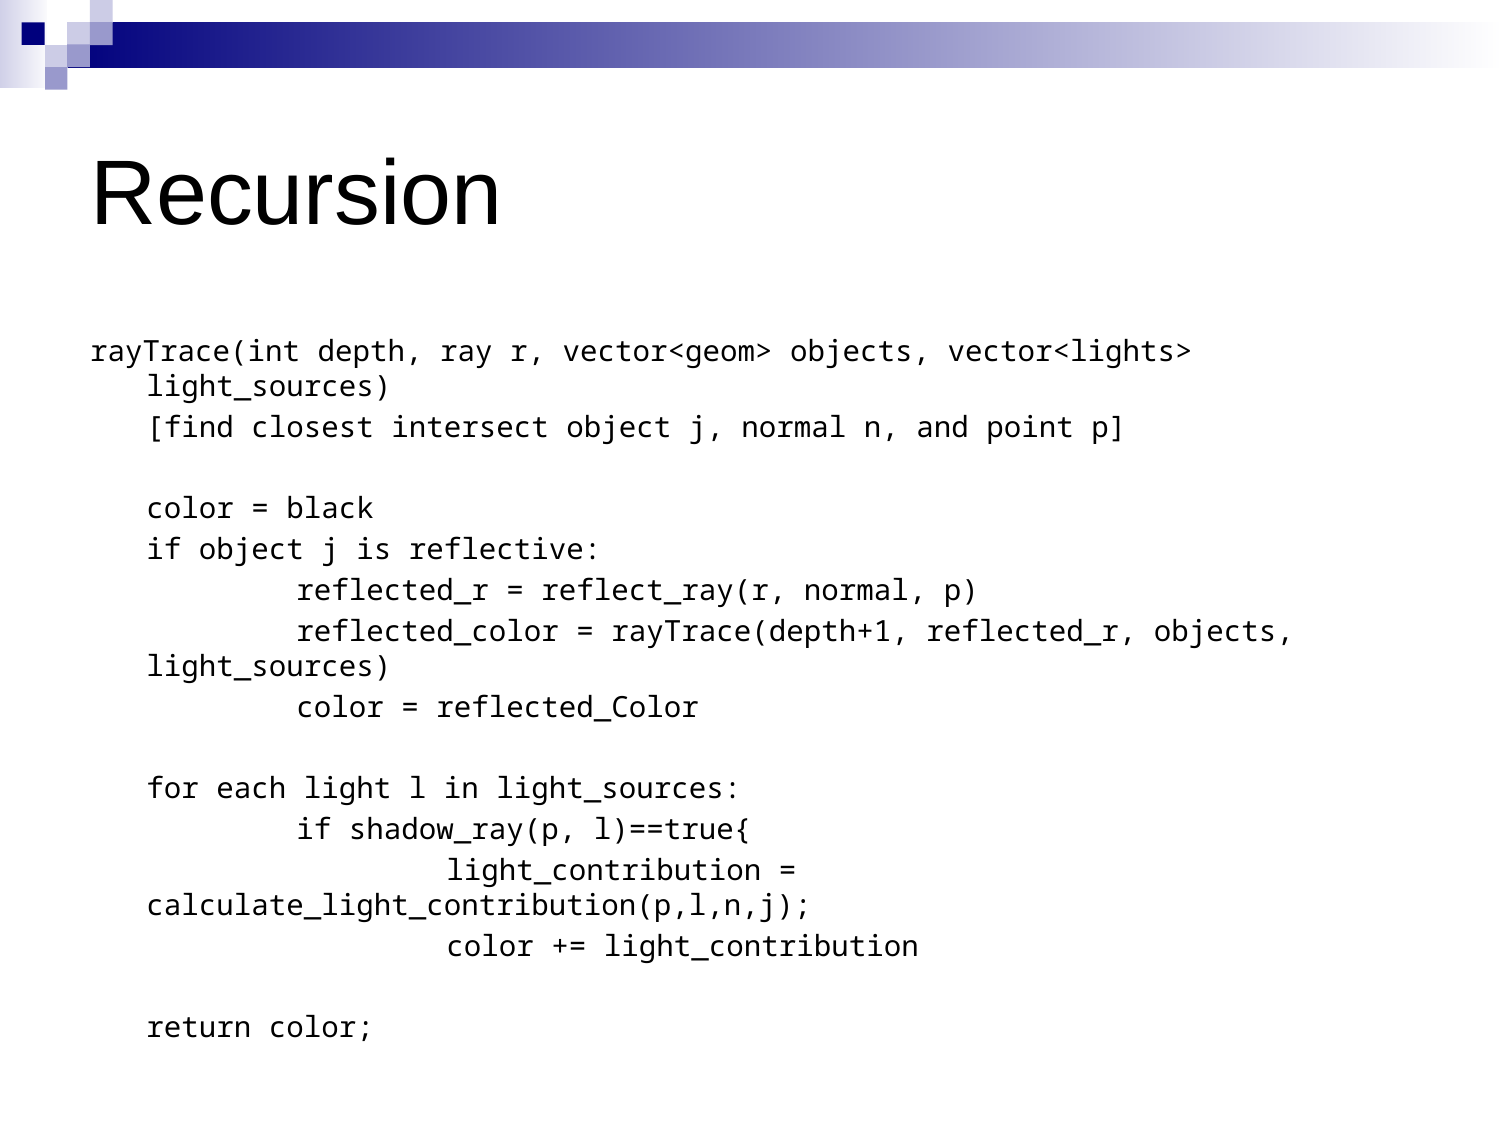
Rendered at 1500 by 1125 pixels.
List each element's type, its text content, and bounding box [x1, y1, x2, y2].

list rayTrace(int depth, ray r, vector<geom> objects, vector<lights> light_sources) [find closest intersect object j, normal n, and point p] color = black if object j is reflective: reflected_r = reflect_ray(r, normal, p) reflected_color = rayTrace(depth+1, reflected_r, objects, light_sources) color = reflected_Color for each light l in light_sources: if shadow_ray(p, l)==true{ light_contribution = calculate_light_contribution(p,l,n,j); color += light_contribution return color; [75, 324, 1425, 1075]
title Recursion [75, 75, 1425, 300]
